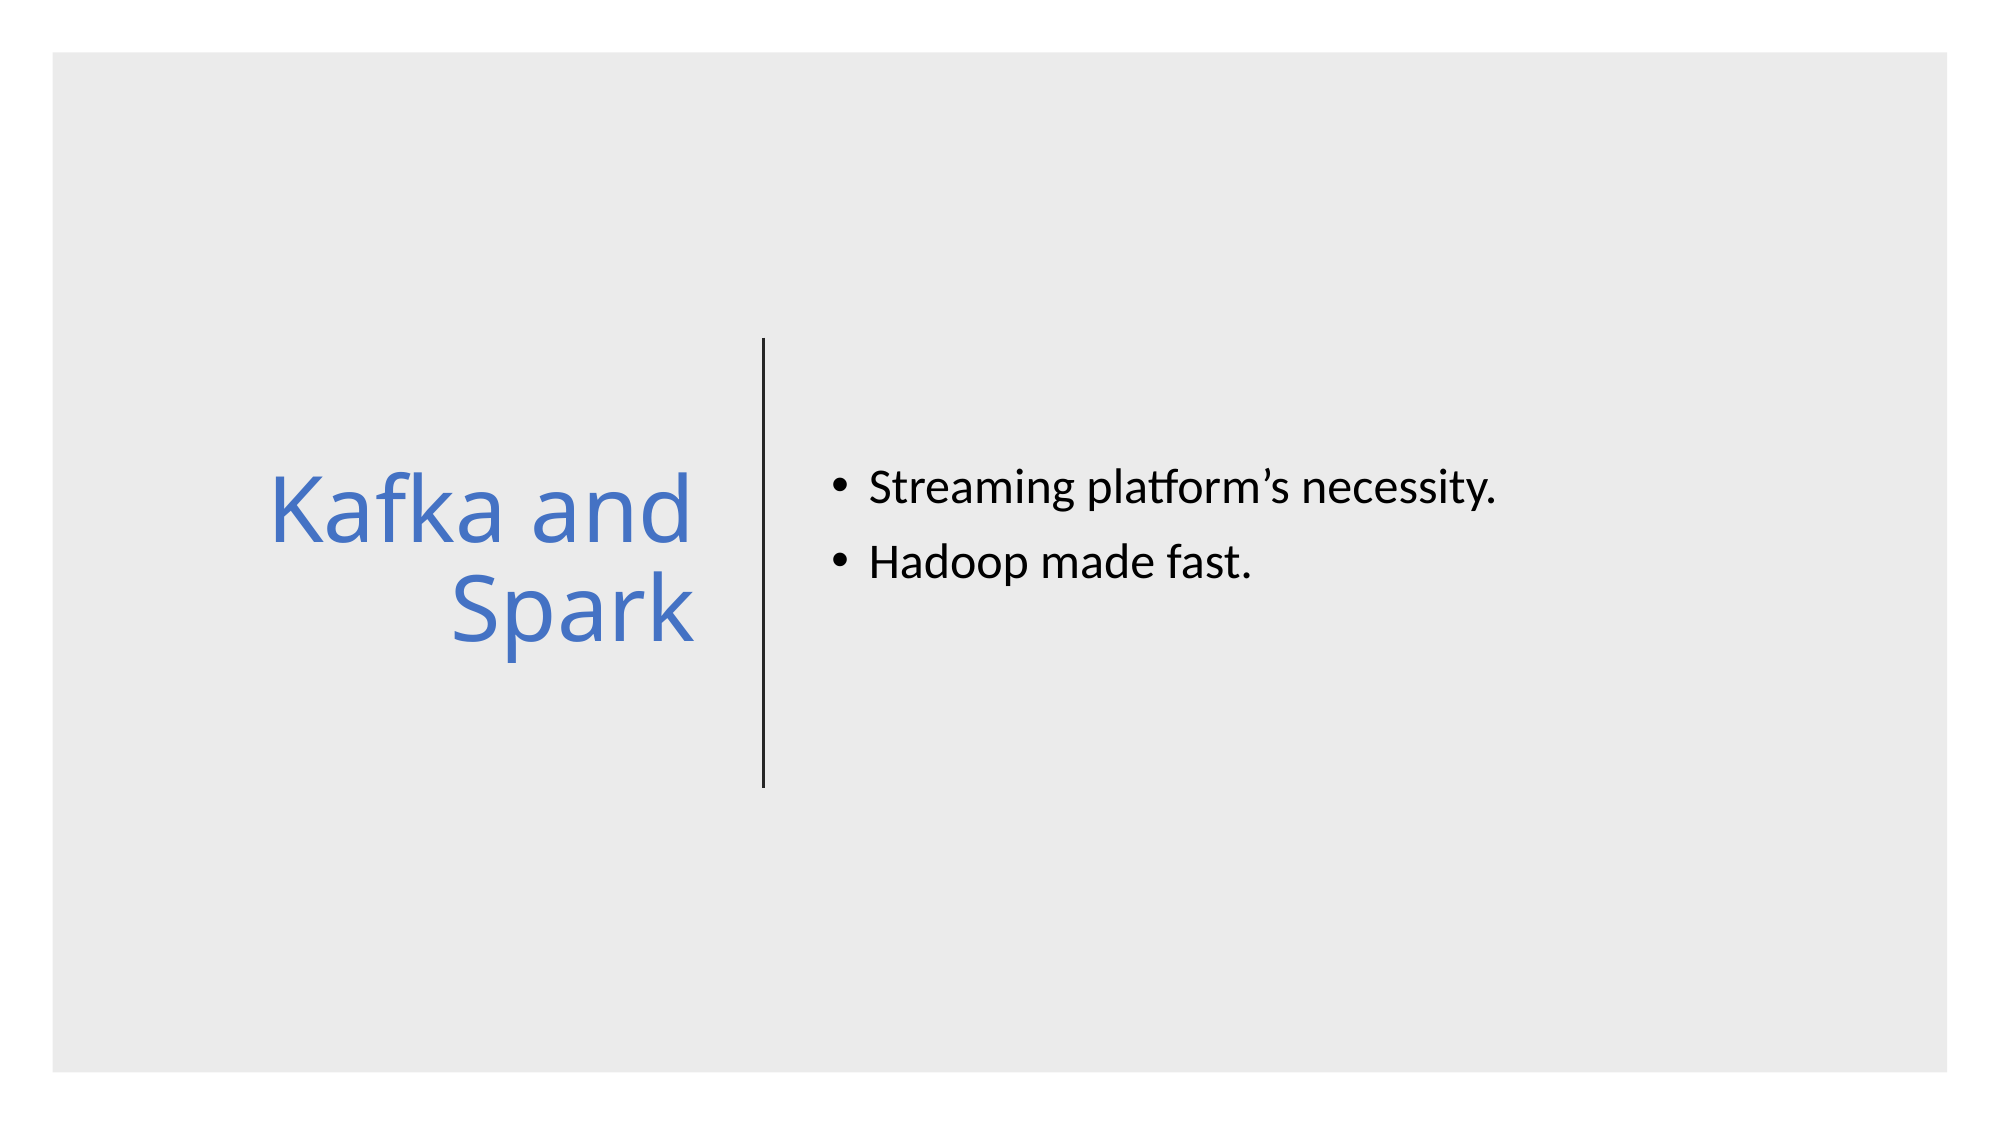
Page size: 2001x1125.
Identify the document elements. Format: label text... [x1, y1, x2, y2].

text_box [52, 51, 1948, 1073]
title Kafka and Spark [137, 158, 711, 967]
list Streaming platform’s necessity. Hadoop made fast. [816, 158, 1863, 967]
